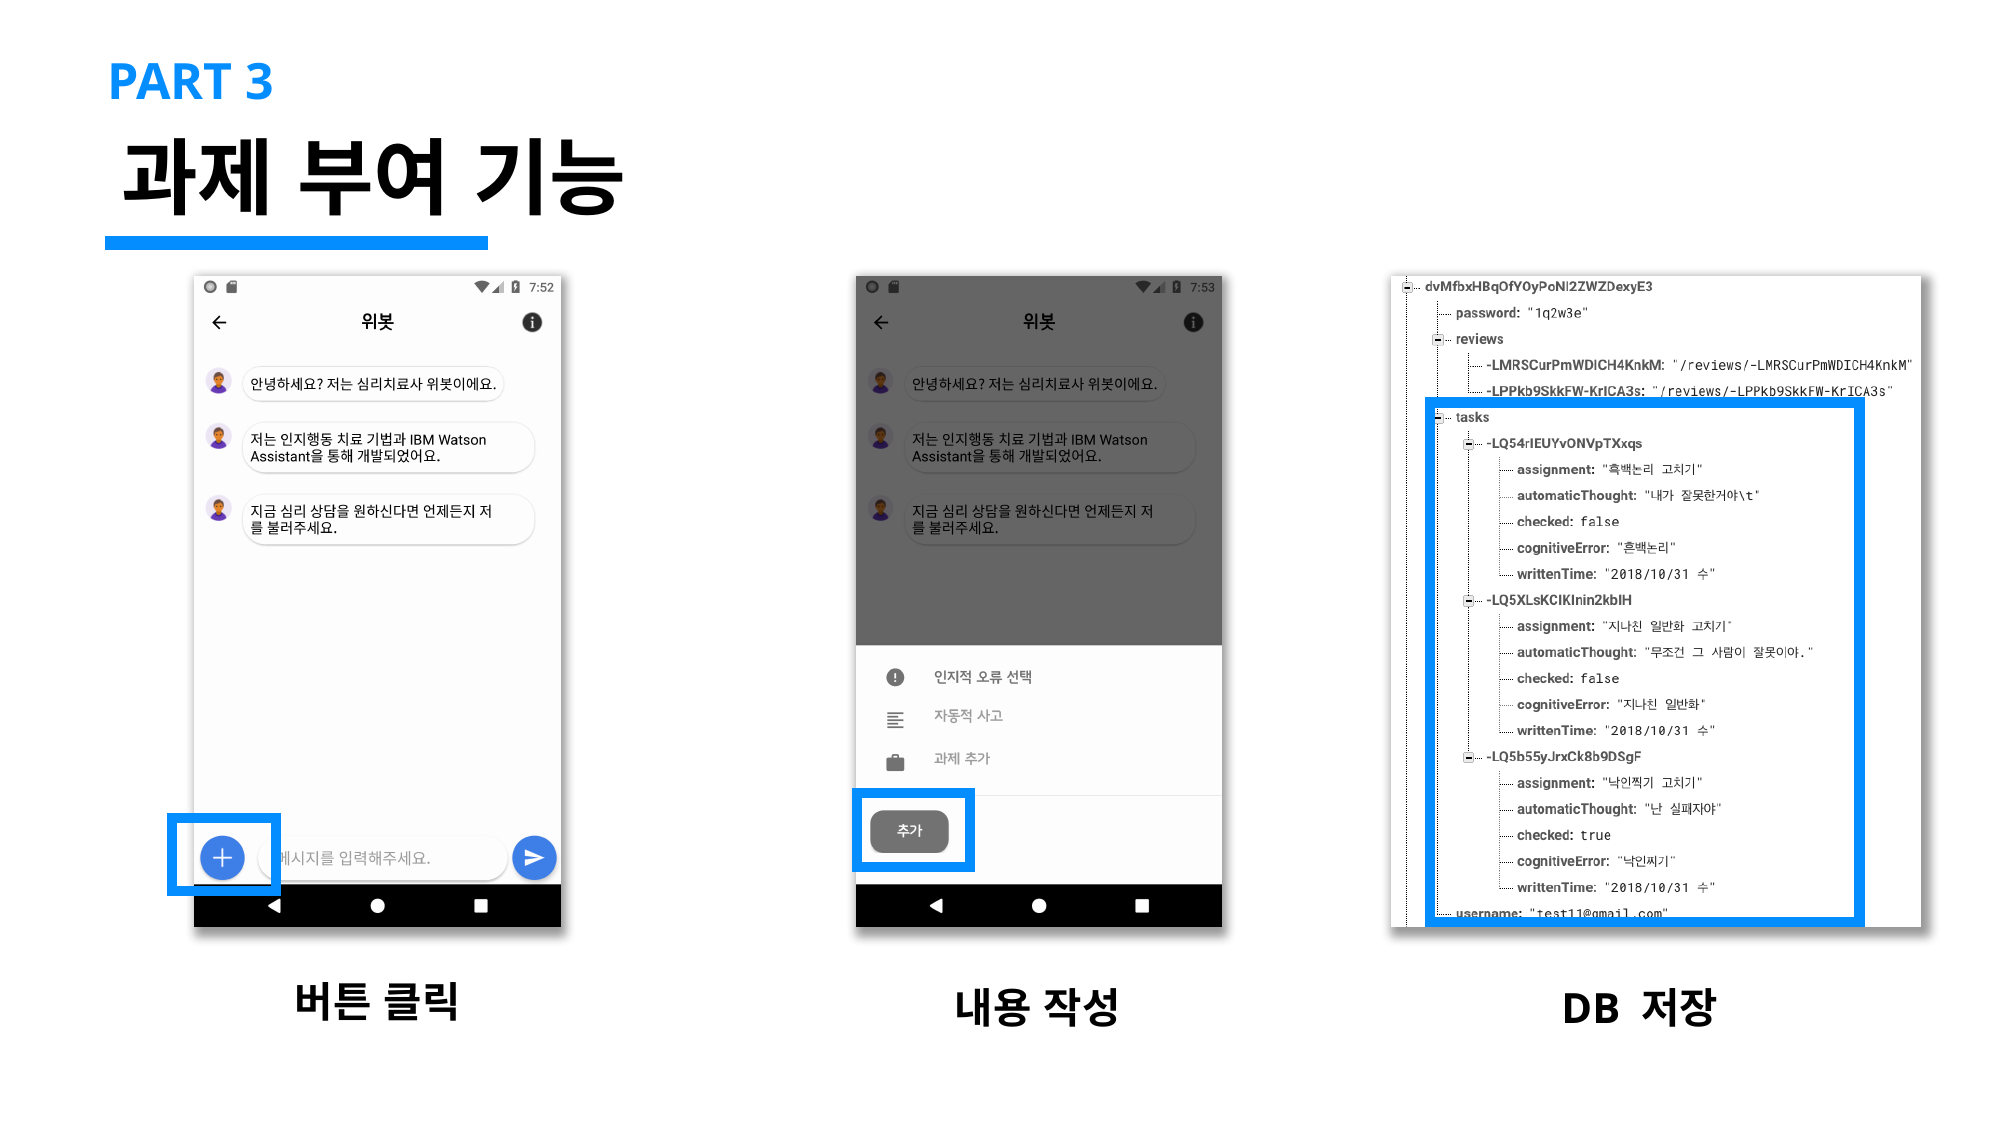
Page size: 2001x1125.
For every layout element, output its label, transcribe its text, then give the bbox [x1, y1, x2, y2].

text_box 내용 작성 [940, 974, 1138, 1040]
text_box DB 저장 [1546, 974, 1744, 1040]
picture [194, 276, 561, 927]
picture [856, 276, 1222, 927]
picture [1391, 276, 1921, 927]
text_box 과제 부여 기능 [106, 117, 800, 233]
text_box [105, 236, 488, 250]
text_box PART 3 [92, 41, 290, 117]
text_box [852, 788, 856, 872]
text_box [167, 813, 194, 896]
text_box 버튼 클릭 [280, 968, 478, 1034]
